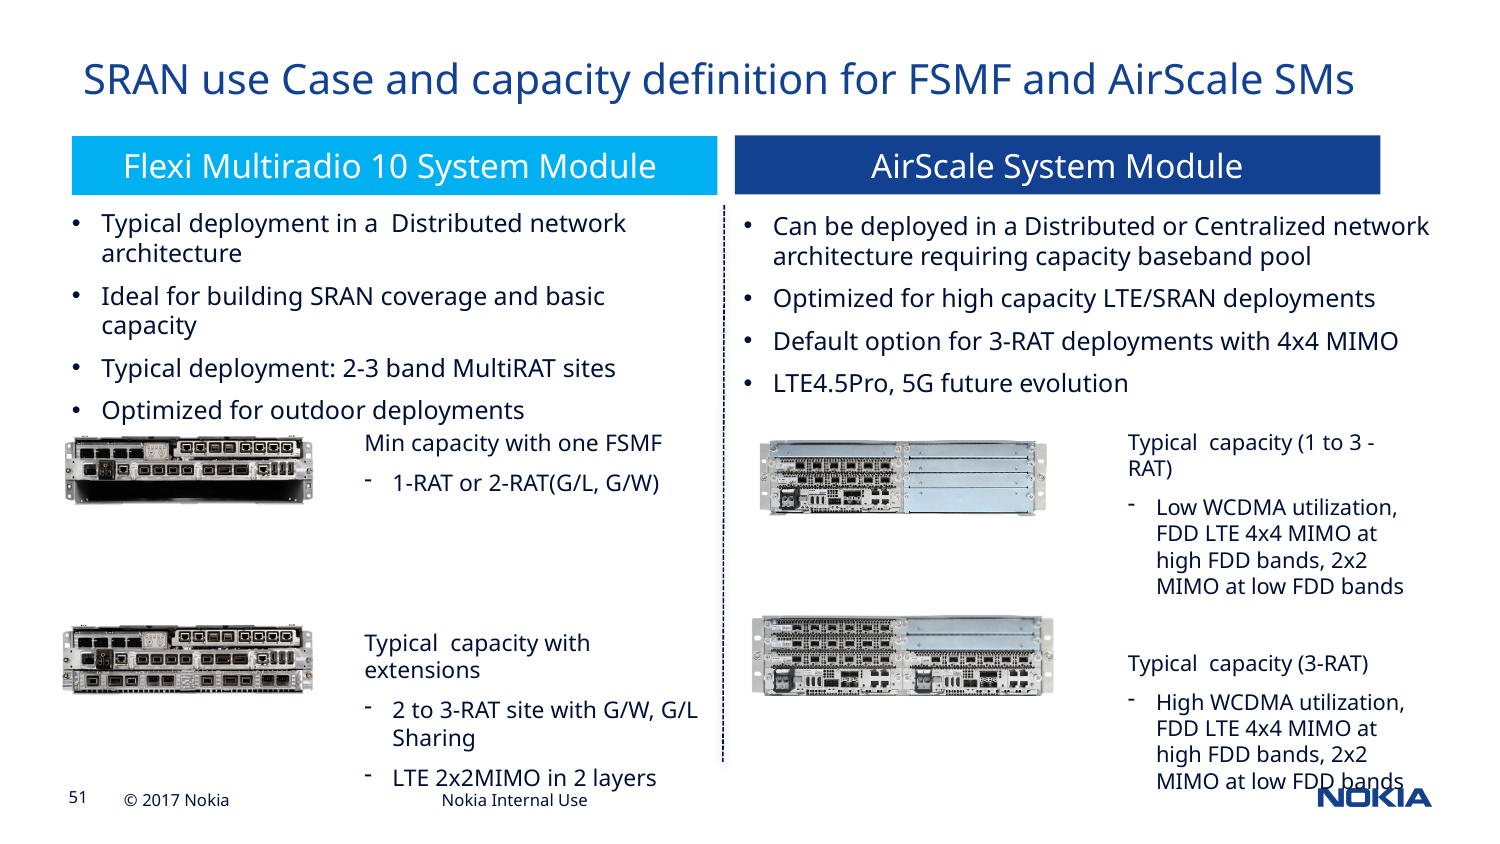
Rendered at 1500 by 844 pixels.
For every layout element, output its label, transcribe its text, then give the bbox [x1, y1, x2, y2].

text_box Typical capacity (1 to 3 -RAT) Low WCDMA utilization, FDD LTE 4x4 MIMO at high FDD bands, 2x2 MIMO at low FDD bands Typical capacity (3-RAT) High WCDMA utilization, FDD LTE 4x4 MIMO at high FDD bands, 2x2 MIMO at low FDD bands [1115, 416, 1428, 800]
picture [61, 434, 316, 507]
text_box Typical deployment in a Distributed network architecture Ideal for building SRAN coverage and basic capacity Typical deployment: 2-3 band MultiRAT sites Optimized for outdoor deployments [71, 207, 709, 373]
text_box AirScale System Module [734, 135, 1381, 195]
text_box Min capacity with one FSMF 1-RAT or 2-RAT(G/L, G/W) Typical capacity with extensions 2 to 3-RAT site with G/W, G/L Sharing LTE 2x2MIMO in 2 layers [352, 416, 718, 797]
picture [1292, 762, 1458, 833]
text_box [746, 424, 1054, 572]
text_box Can be deployed in a Distributed or Centralized network architecture requiring capacity baseband pool Optimized for high capacity LTE/SRAN deployments Default option for 3-RAT deployments with 4x4 MIMO LTE4.5Pro, 5G future evolution [743, 210, 1483, 376]
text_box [751, 611, 1058, 696]
footer Nokia Internal Use [441, 790, 866, 811]
text_box Flexi Multiradio 10 System Module [71, 136, 718, 196]
text_box SRAN use Case and capacity definition for FSMF and AirScale SMs [68, 45, 1432, 97]
picture [61, 623, 316, 696]
